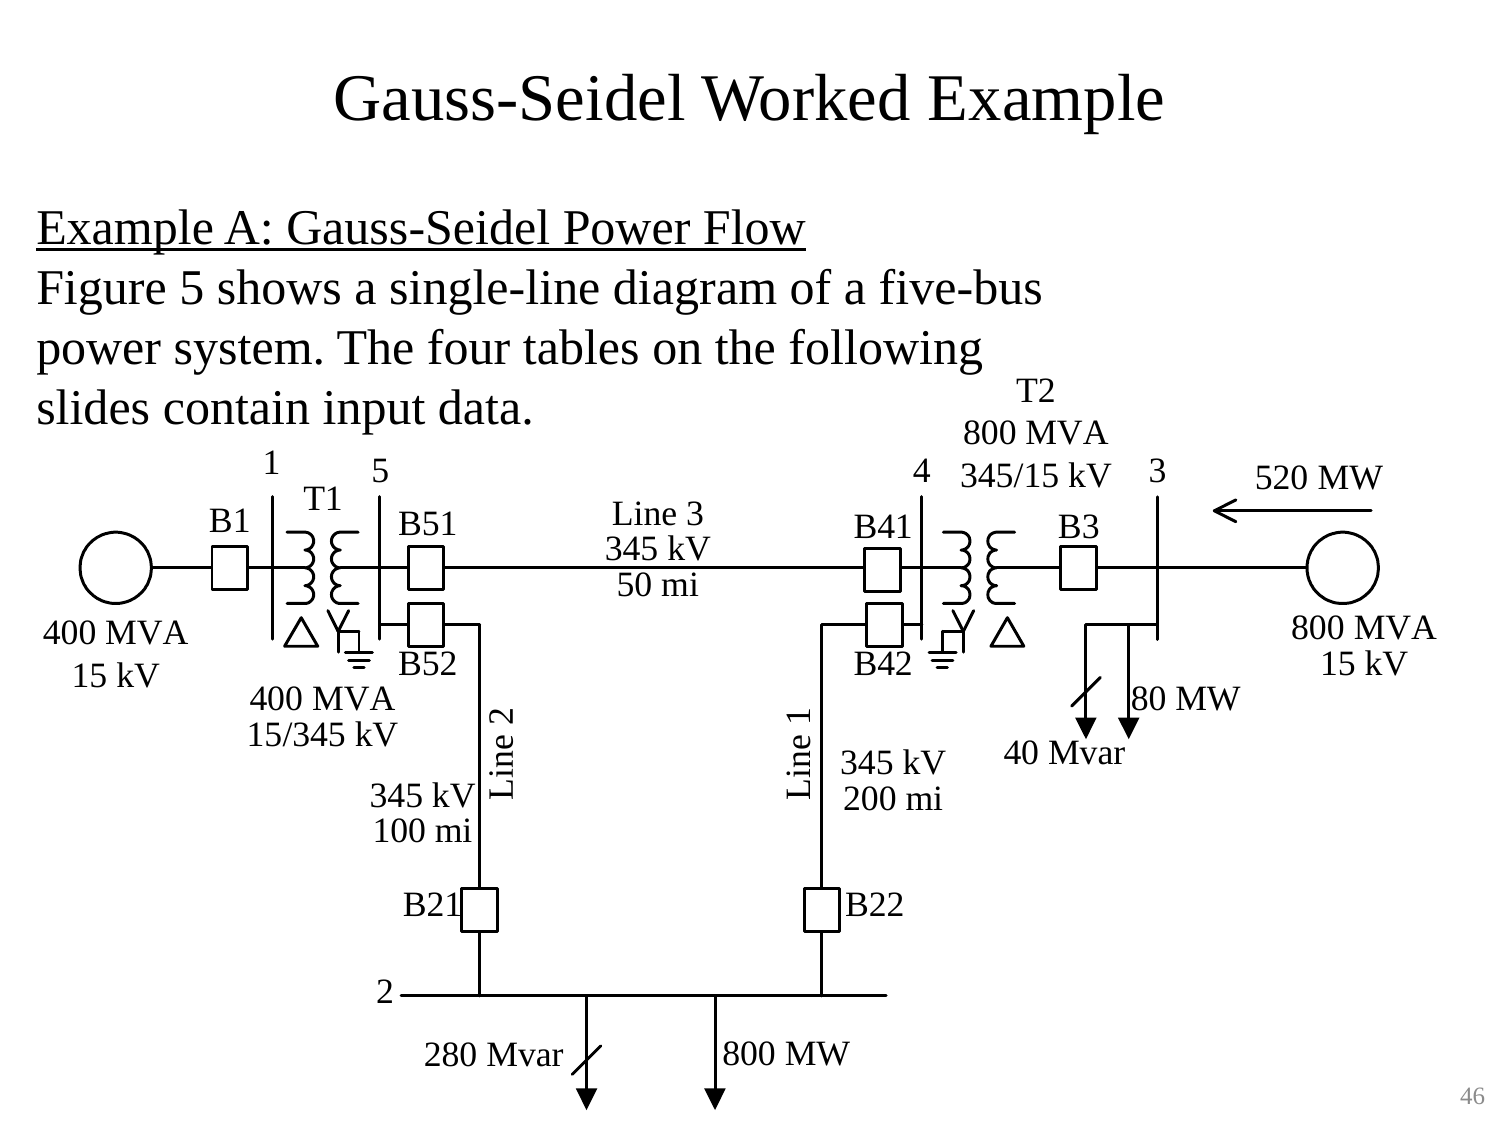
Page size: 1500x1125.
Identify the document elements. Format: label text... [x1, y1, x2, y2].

title Gauss-Seidel Worked Example [137, 0, 1363, 188]
text_box Example A: Gauss-Seidel Power Flow Figure 5 shows a single-line diagram of a five-bus power system. The four tables on the following slides contain input data. [21, 187, 1122, 443]
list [40, 362, 1440, 1113]
slide_number 46 [1149, 1065, 1500, 1125]
